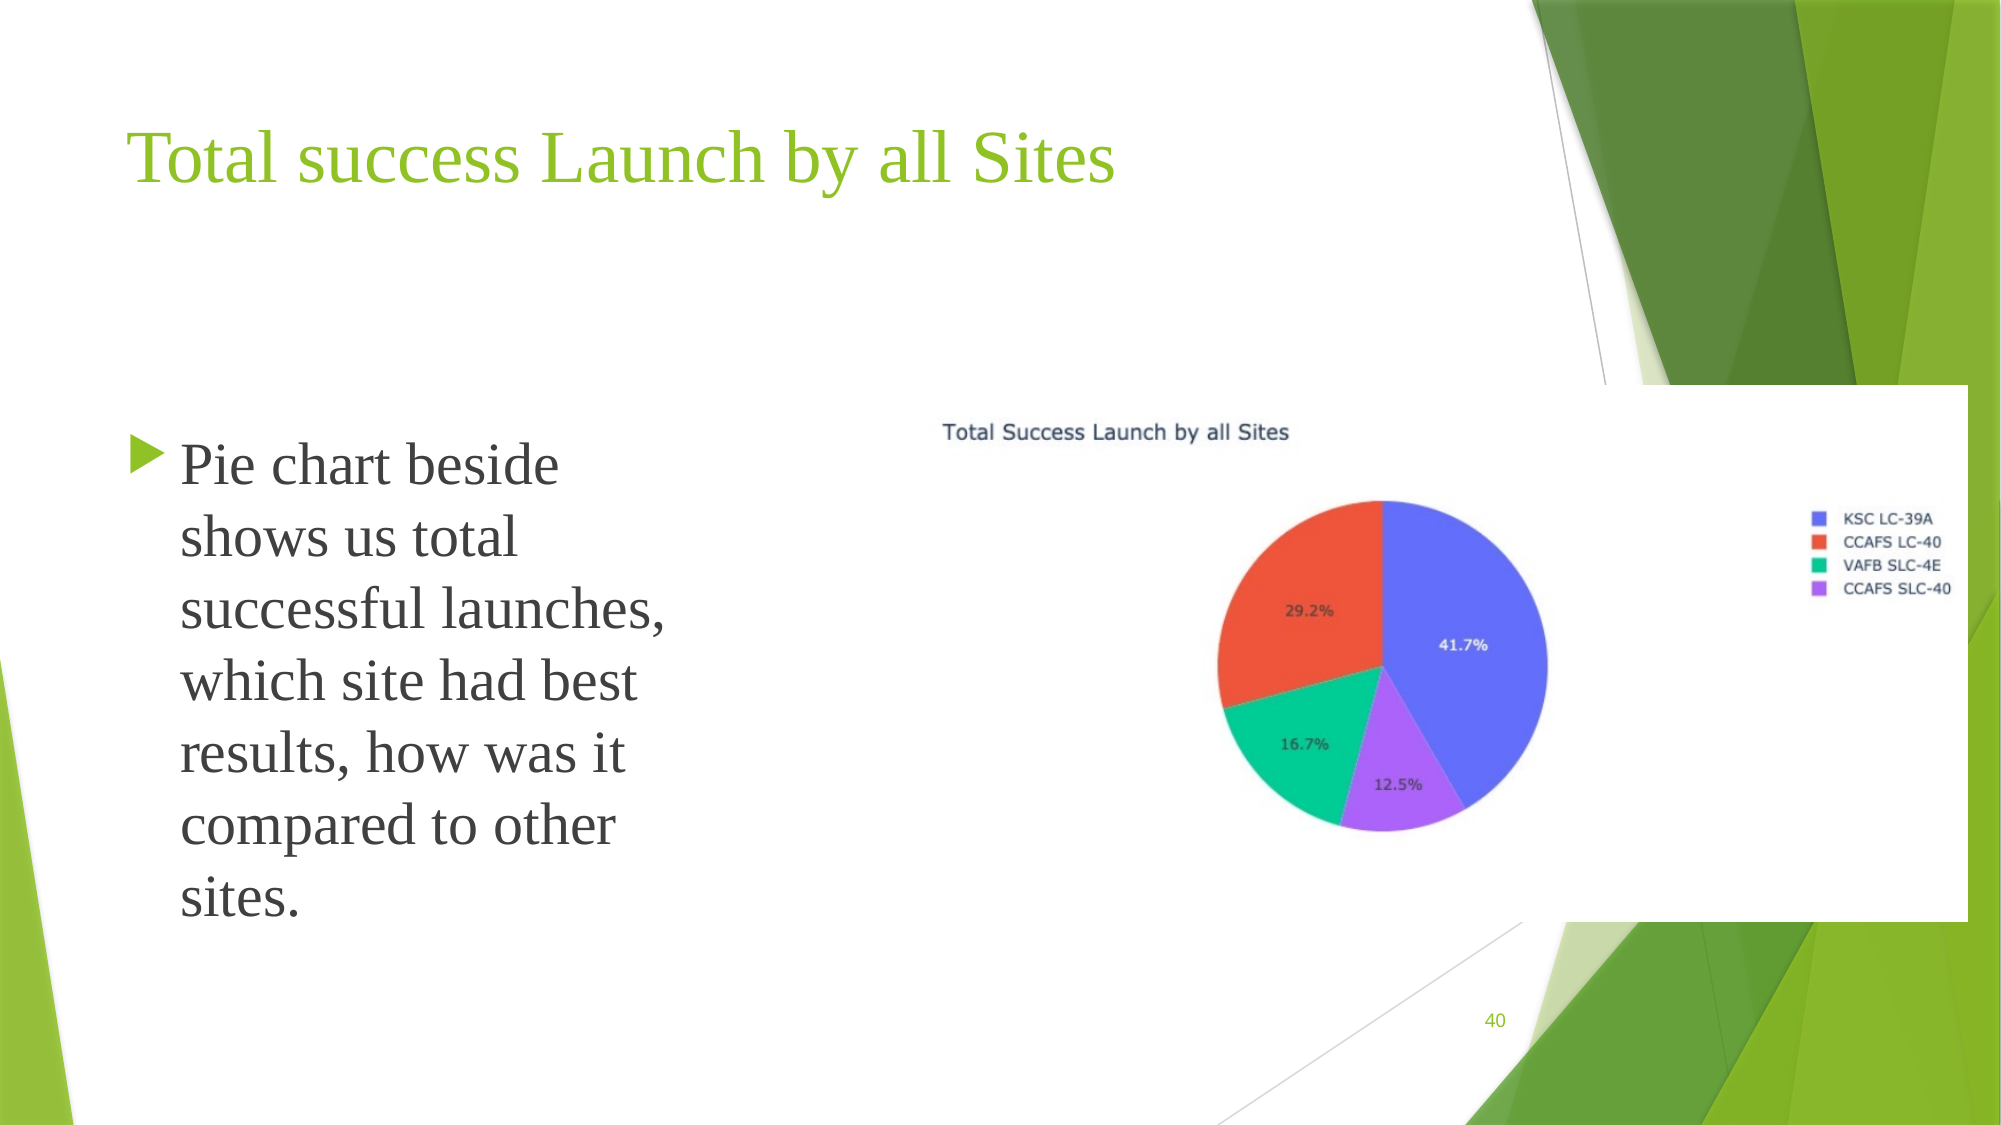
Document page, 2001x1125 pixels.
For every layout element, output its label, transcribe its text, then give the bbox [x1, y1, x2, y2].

title Total success Launch by all Sites [111, 99, 1522, 317]
slide_number 40 [1409, 991, 1522, 1051]
picture [893, 385, 1968, 923]
list Pie chart beside shows us total successful launches, which site had best results, how was it compared to other sites. [111, 417, 690, 991]
